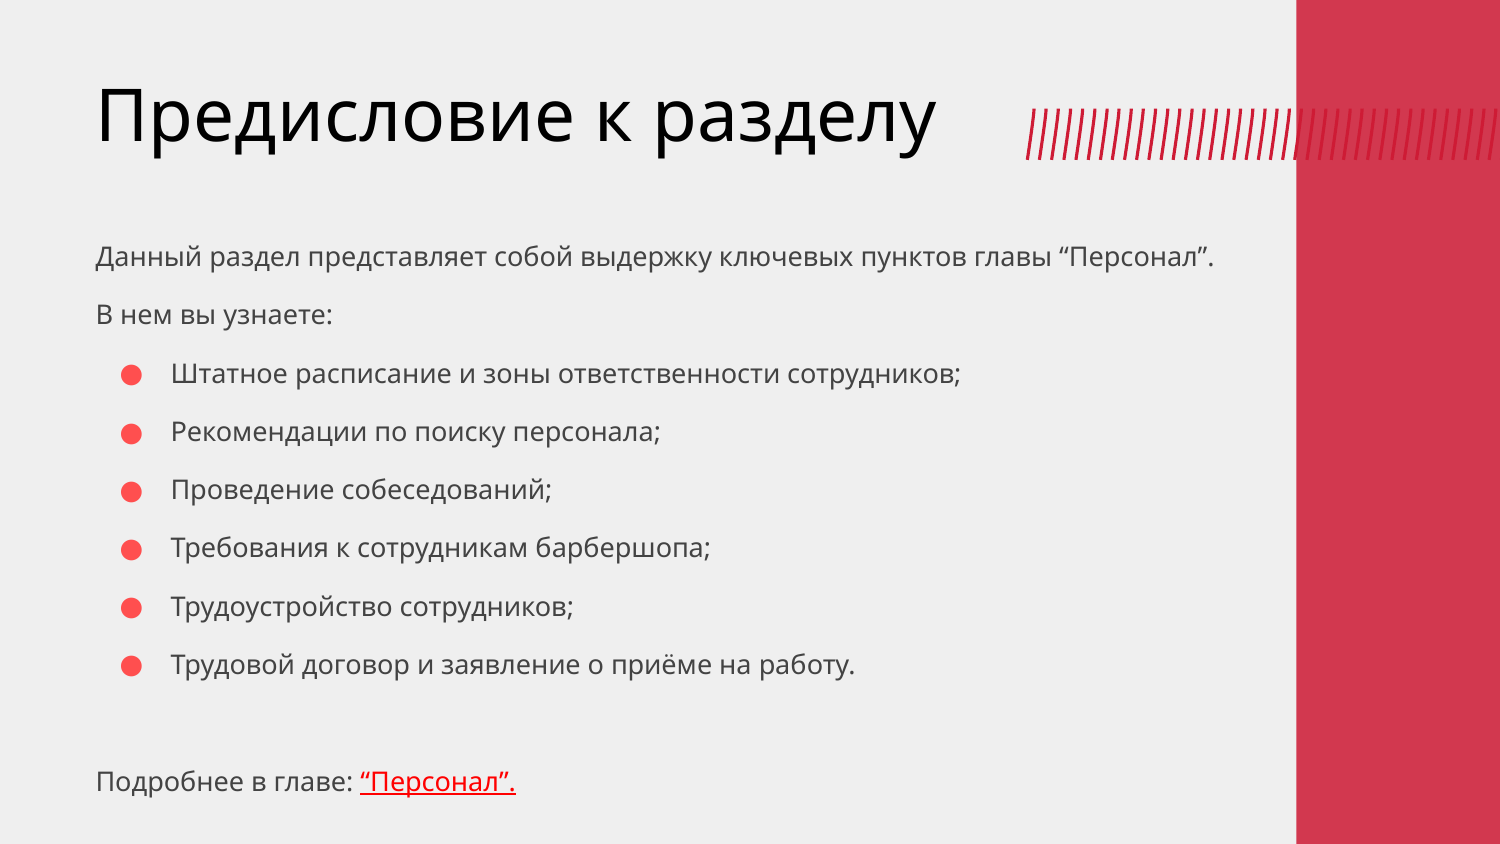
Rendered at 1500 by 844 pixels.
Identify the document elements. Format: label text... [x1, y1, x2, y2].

subtitle Данный раздел представляет собой выдержку ключевых пунктов главы “Персонал”. В нем вы узнаете: Штатное расписание и зоны ответственности сотрудников; Рекомендации по поиску персонала; Проведение собеседований; Требования к сотрудникам барбершопа; Трудоустройство сотрудников; Трудовой договор и заявление о приёме на работу. Подробнее в главе: “Персонал”. [80, 219, 1256, 710]
title Предисловие к разделу [80, 53, 1345, 148]
